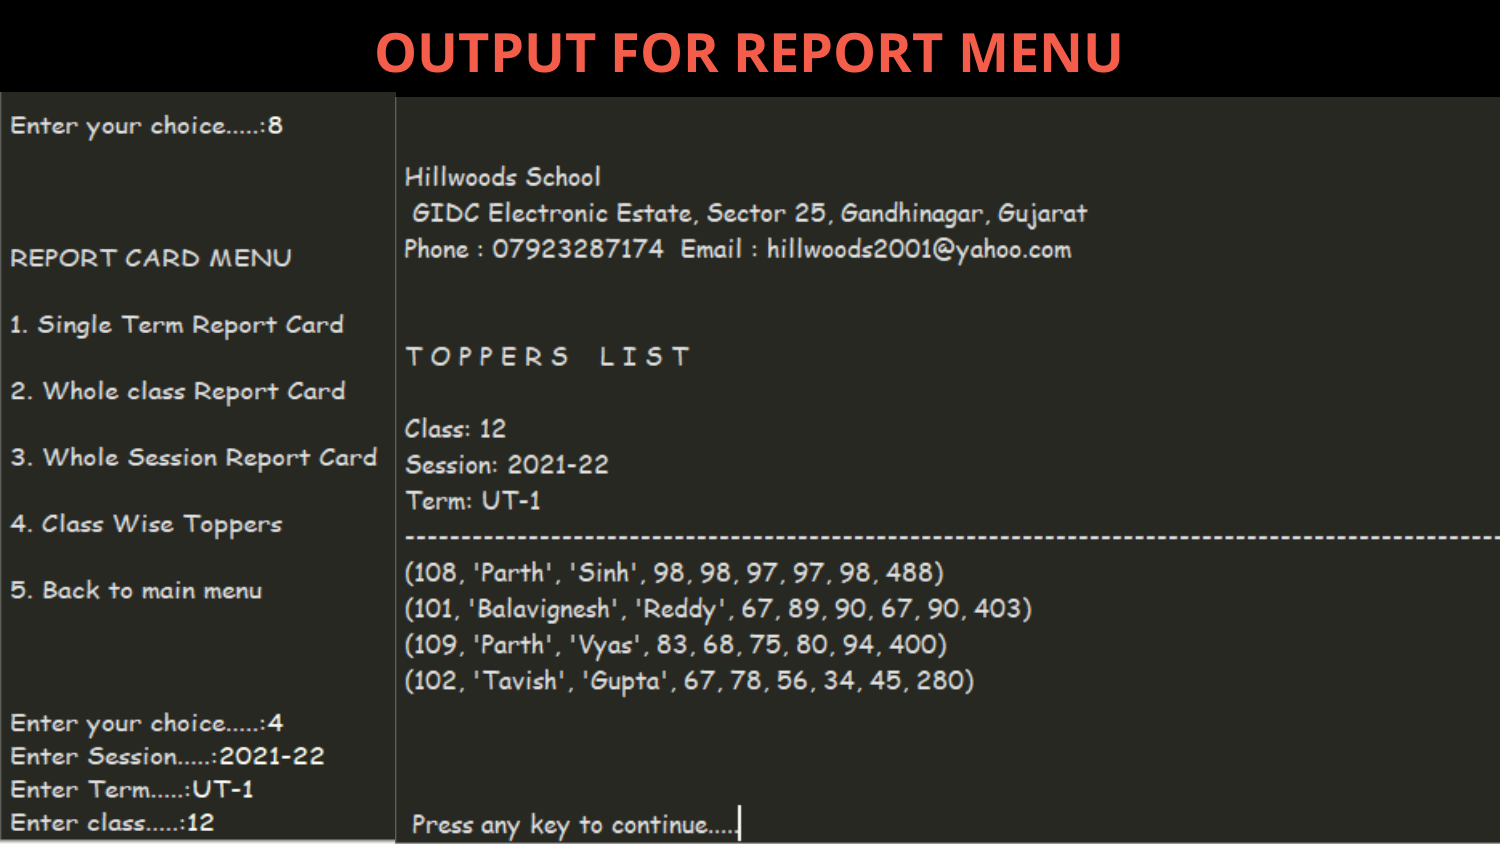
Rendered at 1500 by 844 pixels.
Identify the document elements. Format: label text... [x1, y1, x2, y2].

text_box OUTPUT FOR REPORT MENU [0, 0, 1500, 96]
picture [0, 92, 1500, 844]
